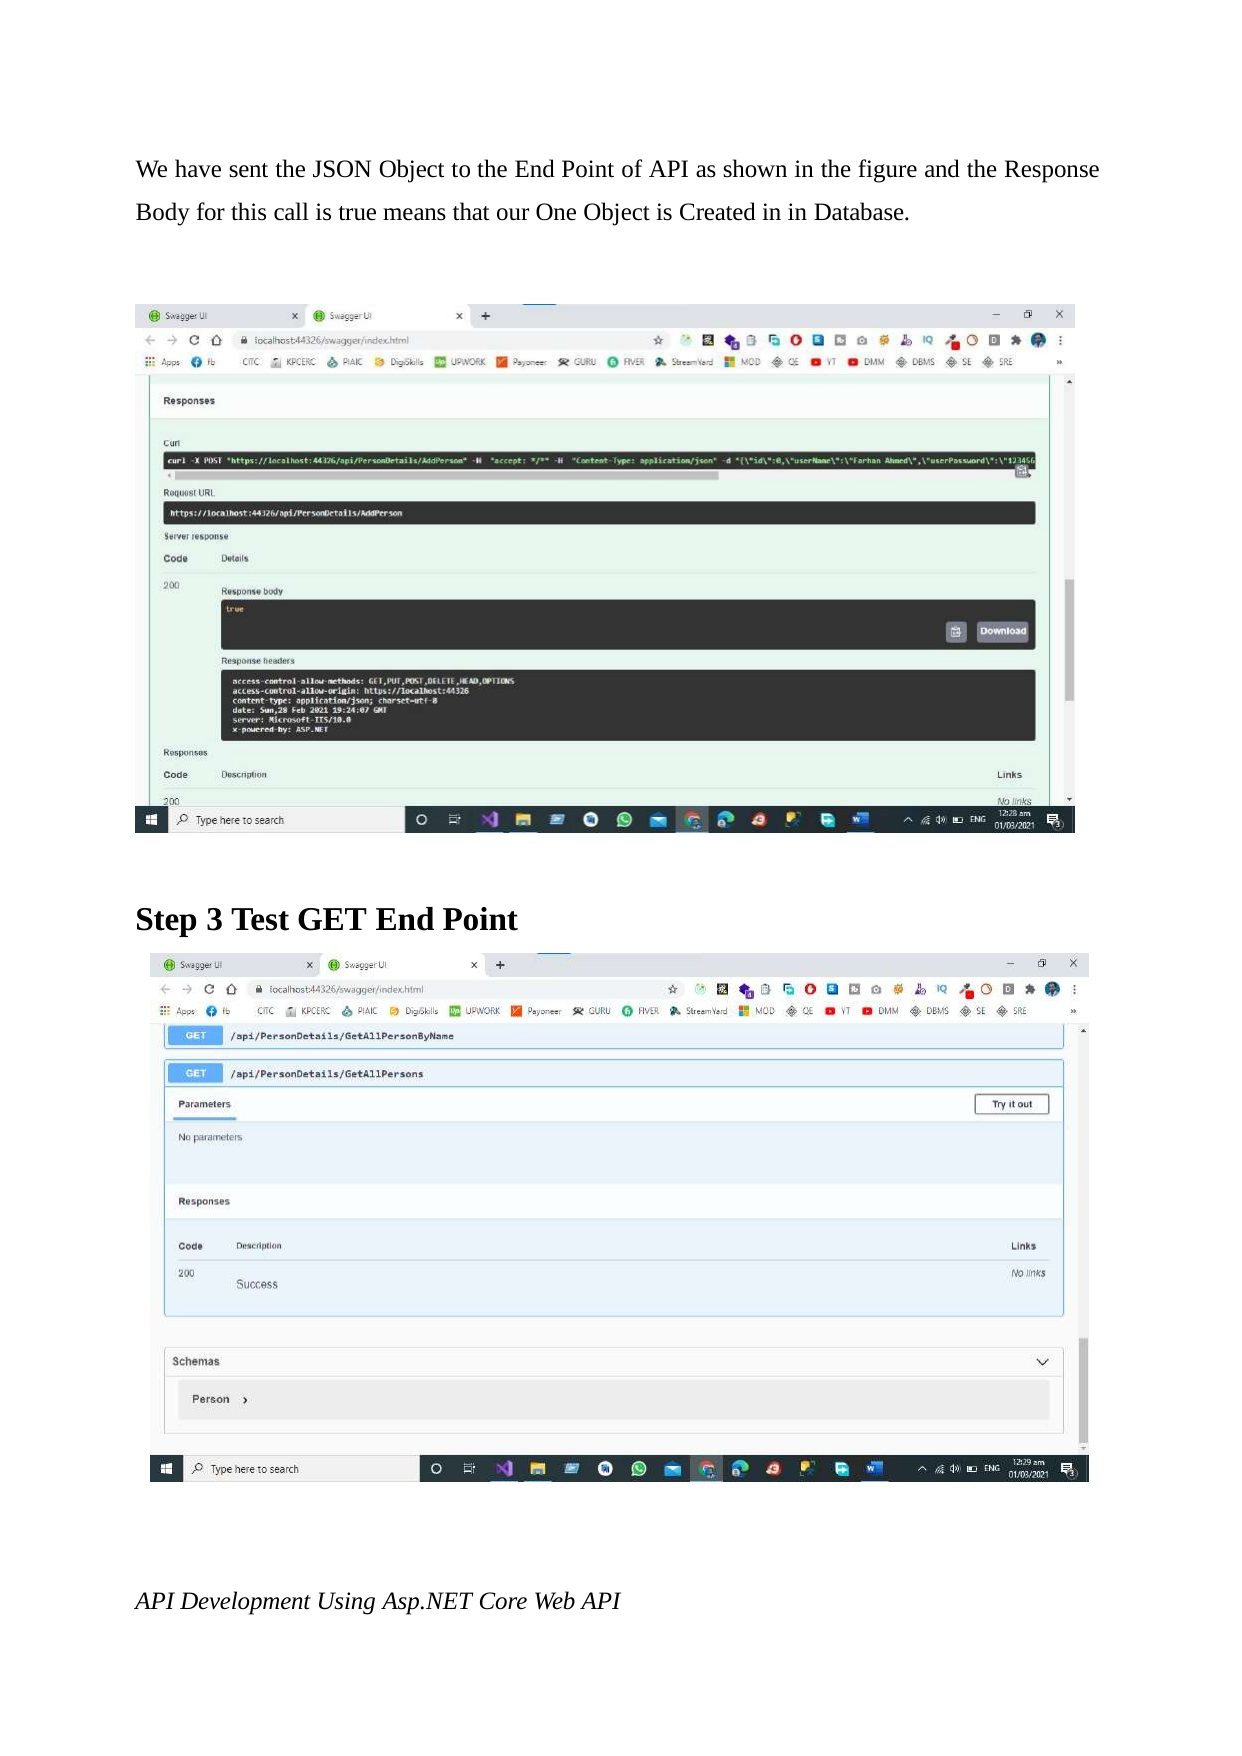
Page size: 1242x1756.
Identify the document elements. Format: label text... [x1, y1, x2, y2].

text_box API Development Using Asp.NET Core Web API [133, 1585, 629, 1615]
picture [149, 953, 1090, 1482]
picture [135, 304, 1075, 834]
text_box We have sent the JSON Object to the End Point of API as shown in the figure and the Response Body for this call is true means that our One Object is Created in in Database. [133, 137, 1108, 226]
text_box Step 3 Test GET End Point [133, 894, 526, 937]
